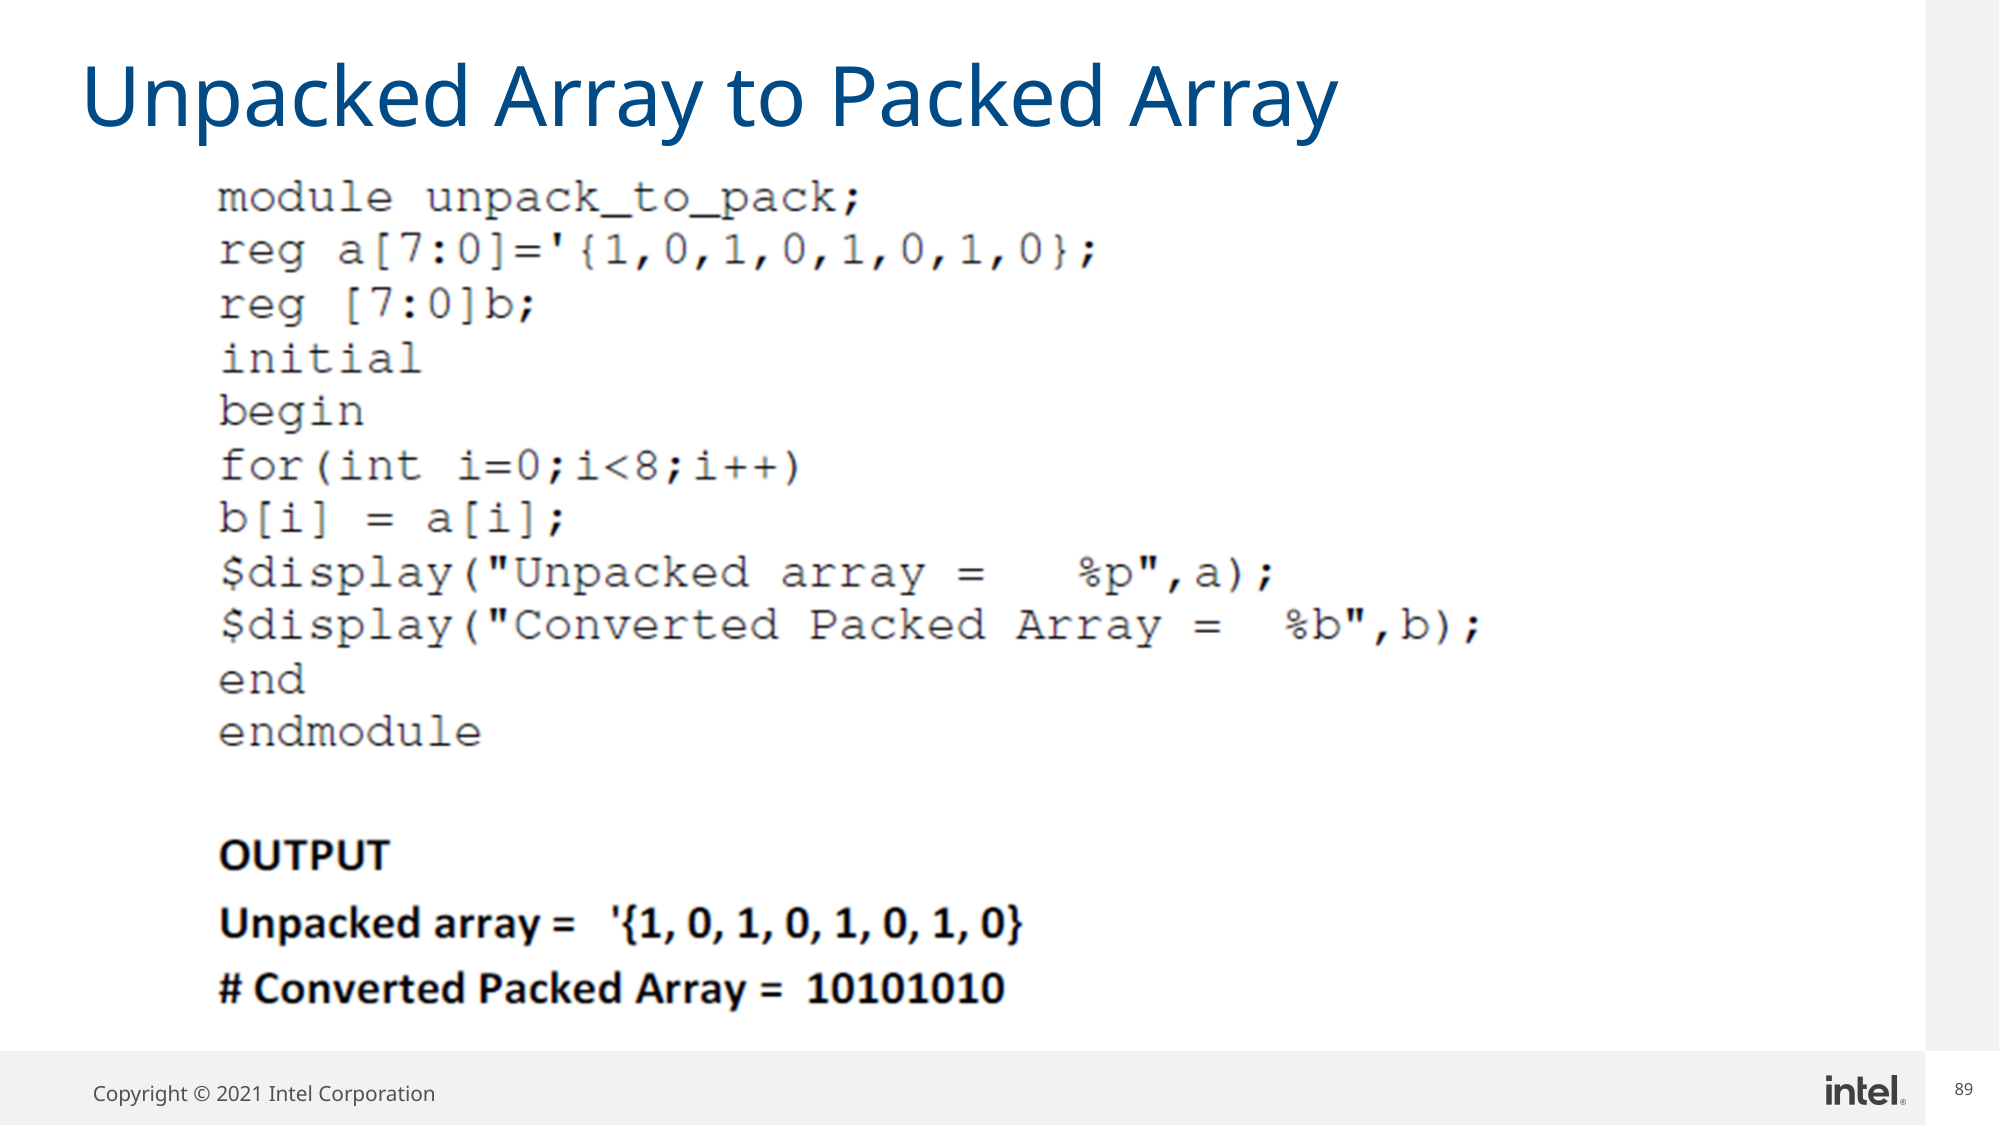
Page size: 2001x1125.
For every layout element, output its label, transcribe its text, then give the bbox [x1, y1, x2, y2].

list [96, 176, 1754, 1026]
picture [1826, 1075, 1906, 1105]
title Unpacked Array to Packed Array [79, 54, 1881, 201]
